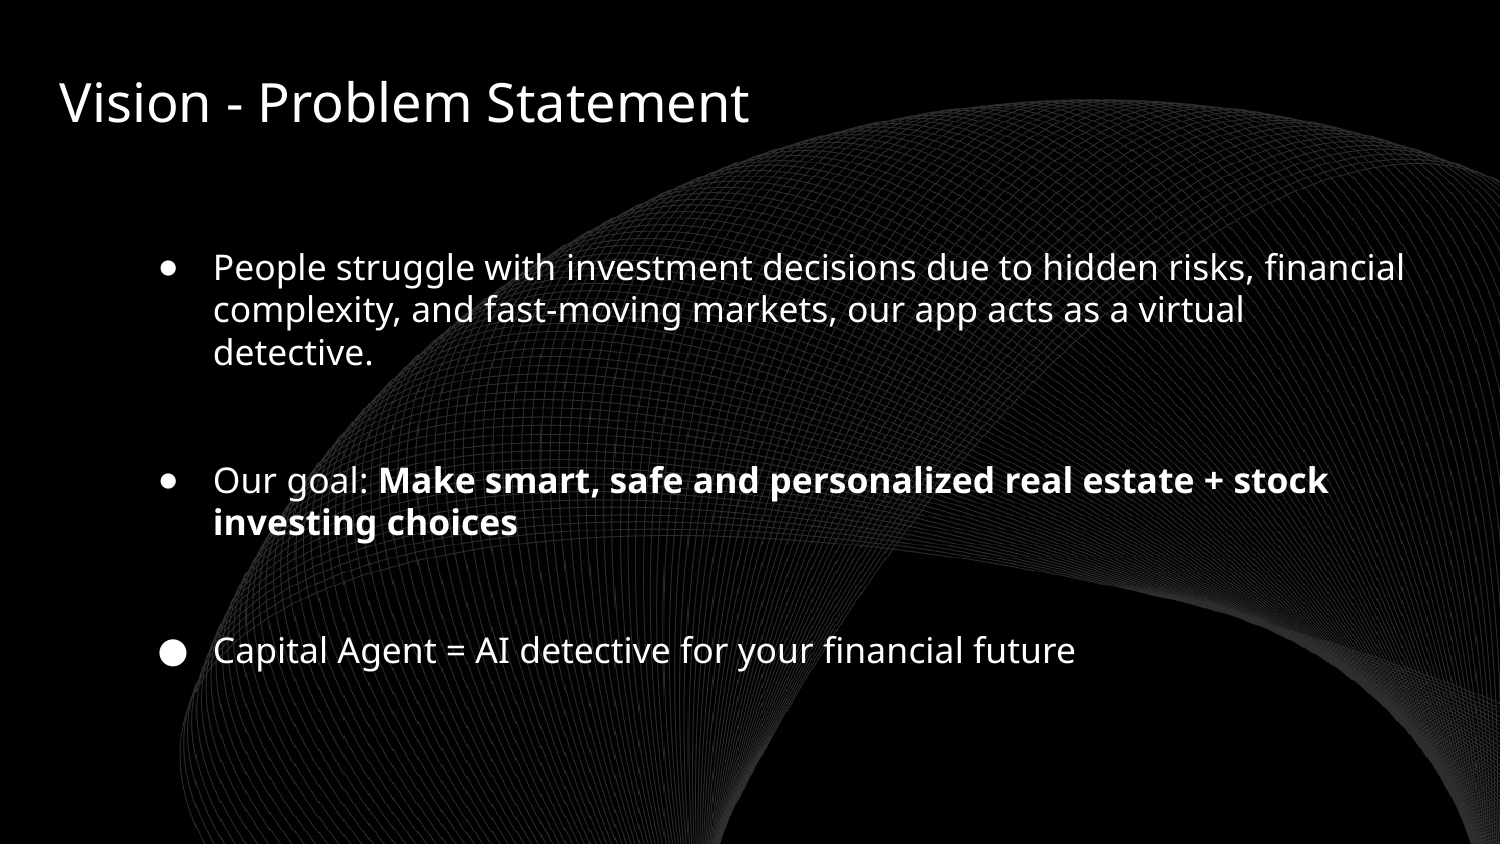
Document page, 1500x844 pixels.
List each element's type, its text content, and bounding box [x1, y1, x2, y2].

text_box People struggle with investment decisions due to hidden risks, financial complexity, and fast-moving markets, our app acts as a virtual detective. Our goal: Make smart, safe and personalized real estate + stock investing choices Capital Agent = AI detective for your financial future [123, 230, 1431, 686]
text_box Vision - Problem Statement [44, 53, 898, 219]
picture [0, 0, 1500, 844]
